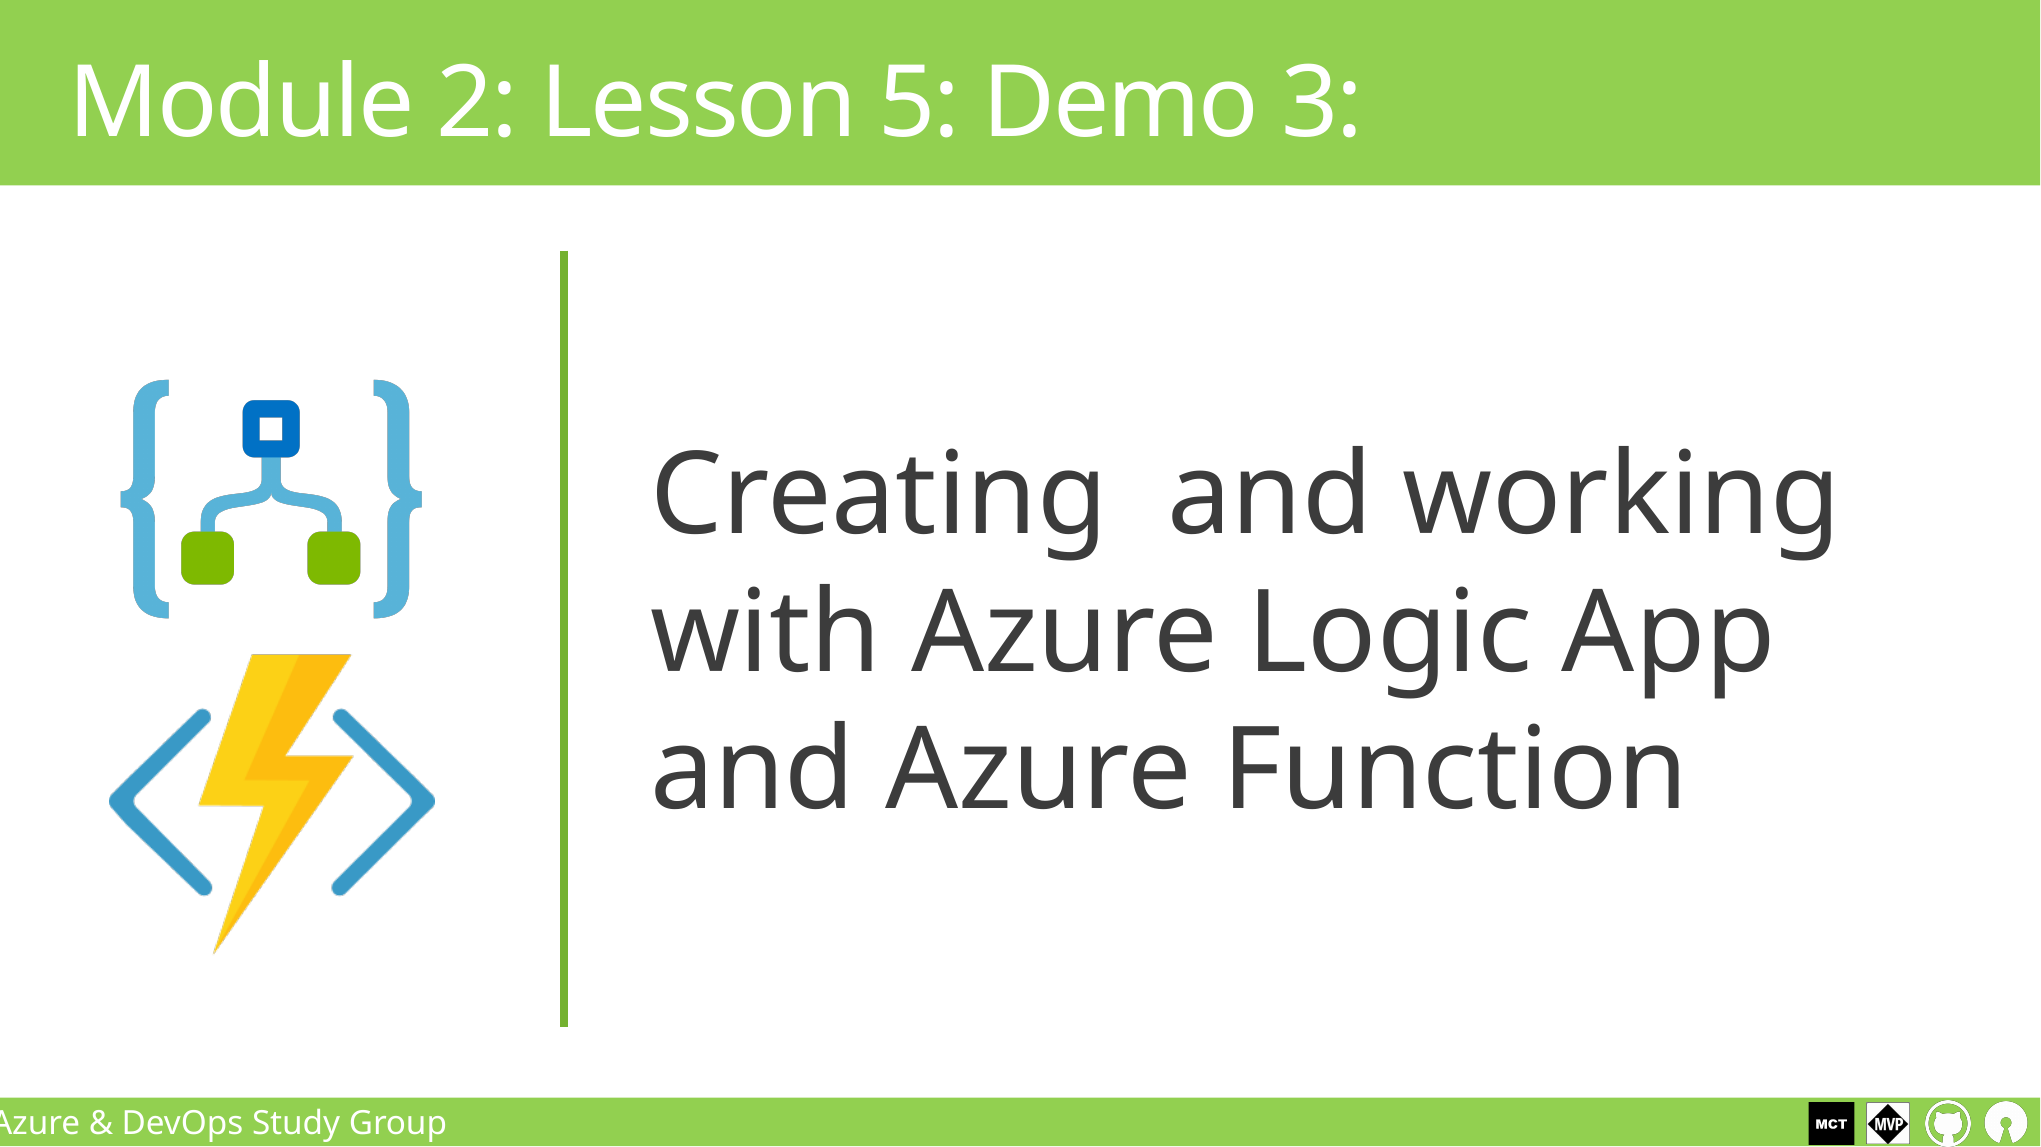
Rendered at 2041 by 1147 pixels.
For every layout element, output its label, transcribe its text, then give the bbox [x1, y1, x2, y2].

title Module 2: Lesson 5: Demo 3: [45, 35, 1996, 186]
picture [1982, 1098, 2030, 1146]
text_box Creating and working with Azure Logic App and Azure Function [635, 411, 1996, 840]
picture [99, 322, 445, 969]
picture [1866, 1102, 1910, 1144]
picture [1925, 1100, 1971, 1147]
